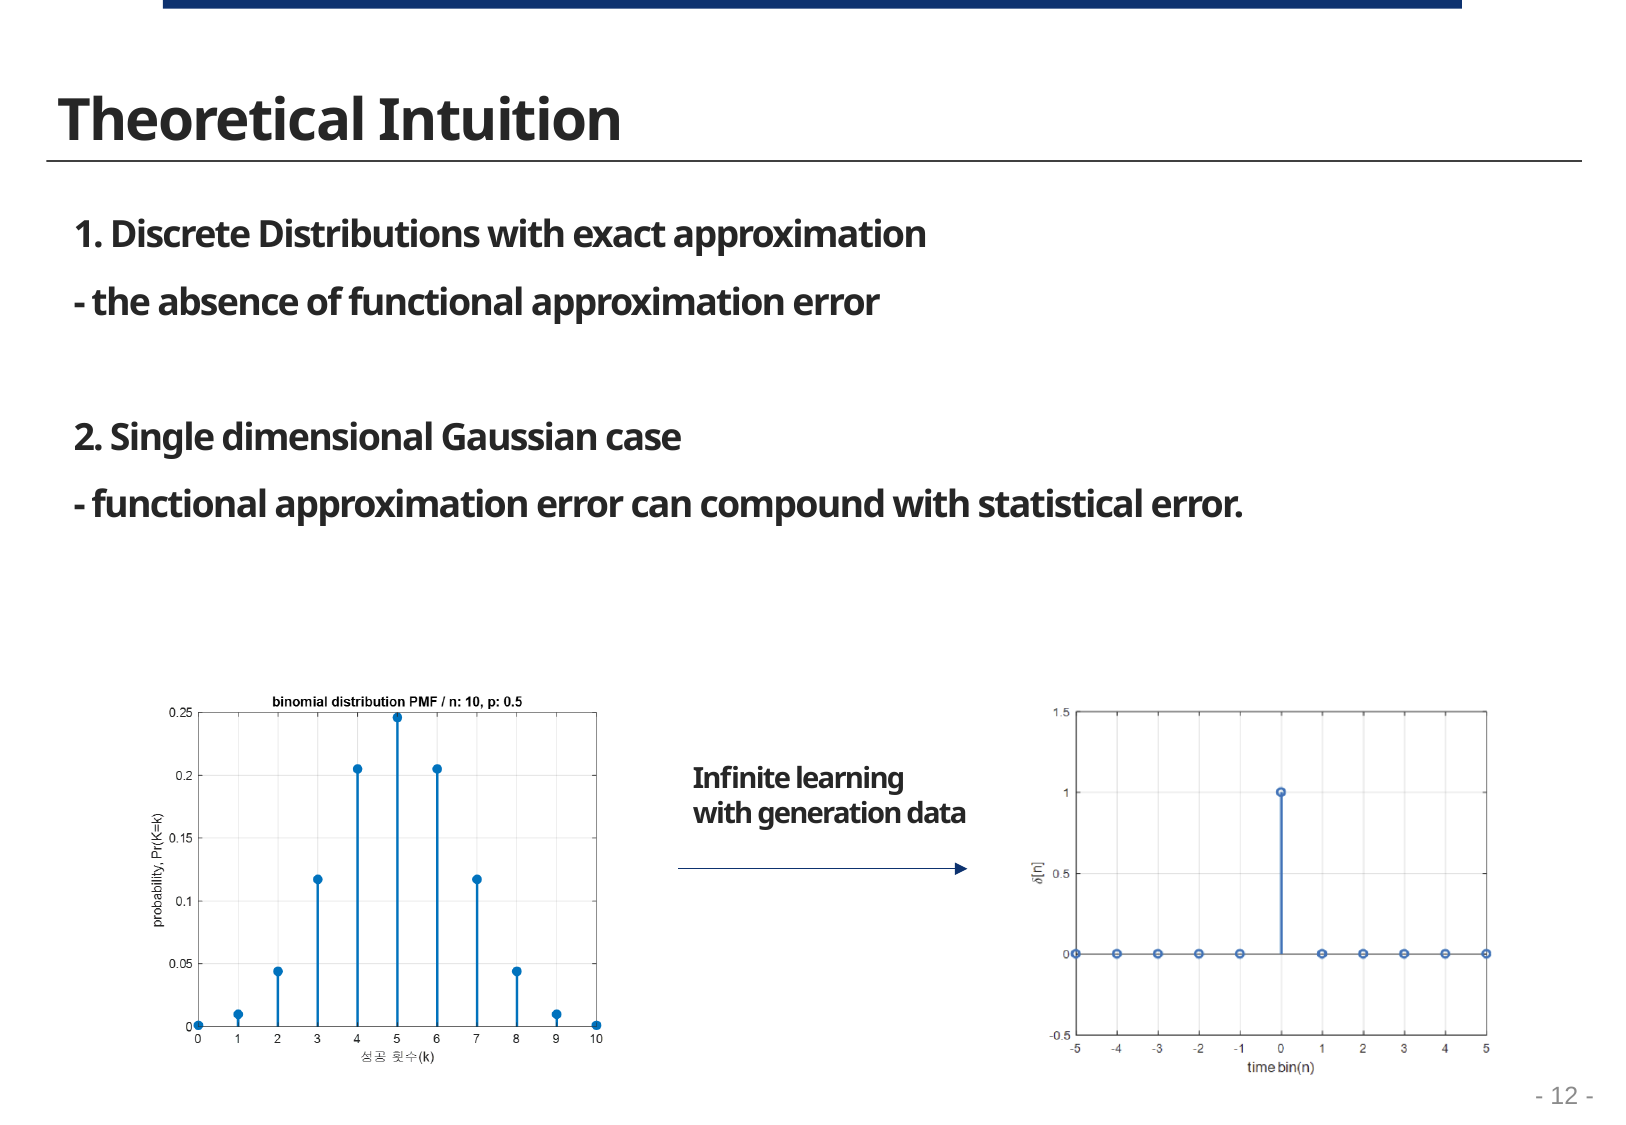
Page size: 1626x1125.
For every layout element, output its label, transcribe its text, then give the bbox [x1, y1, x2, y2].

picture [1022, 702, 1497, 1082]
text_box Infinite learning with generation data [678, 751, 994, 837]
text_box Theoretical Intuition [42, 39, 1583, 160]
slide_number - 12 - [1243, 1064, 1609, 1125]
picture [130, 673, 627, 1082]
text_box 1. Discrete Distributions with exact approximation - the absence of functional approximation error 2. Single dimensional Gaussian case - functional approximation error can compound with statistical error. [58, 180, 1549, 601]
